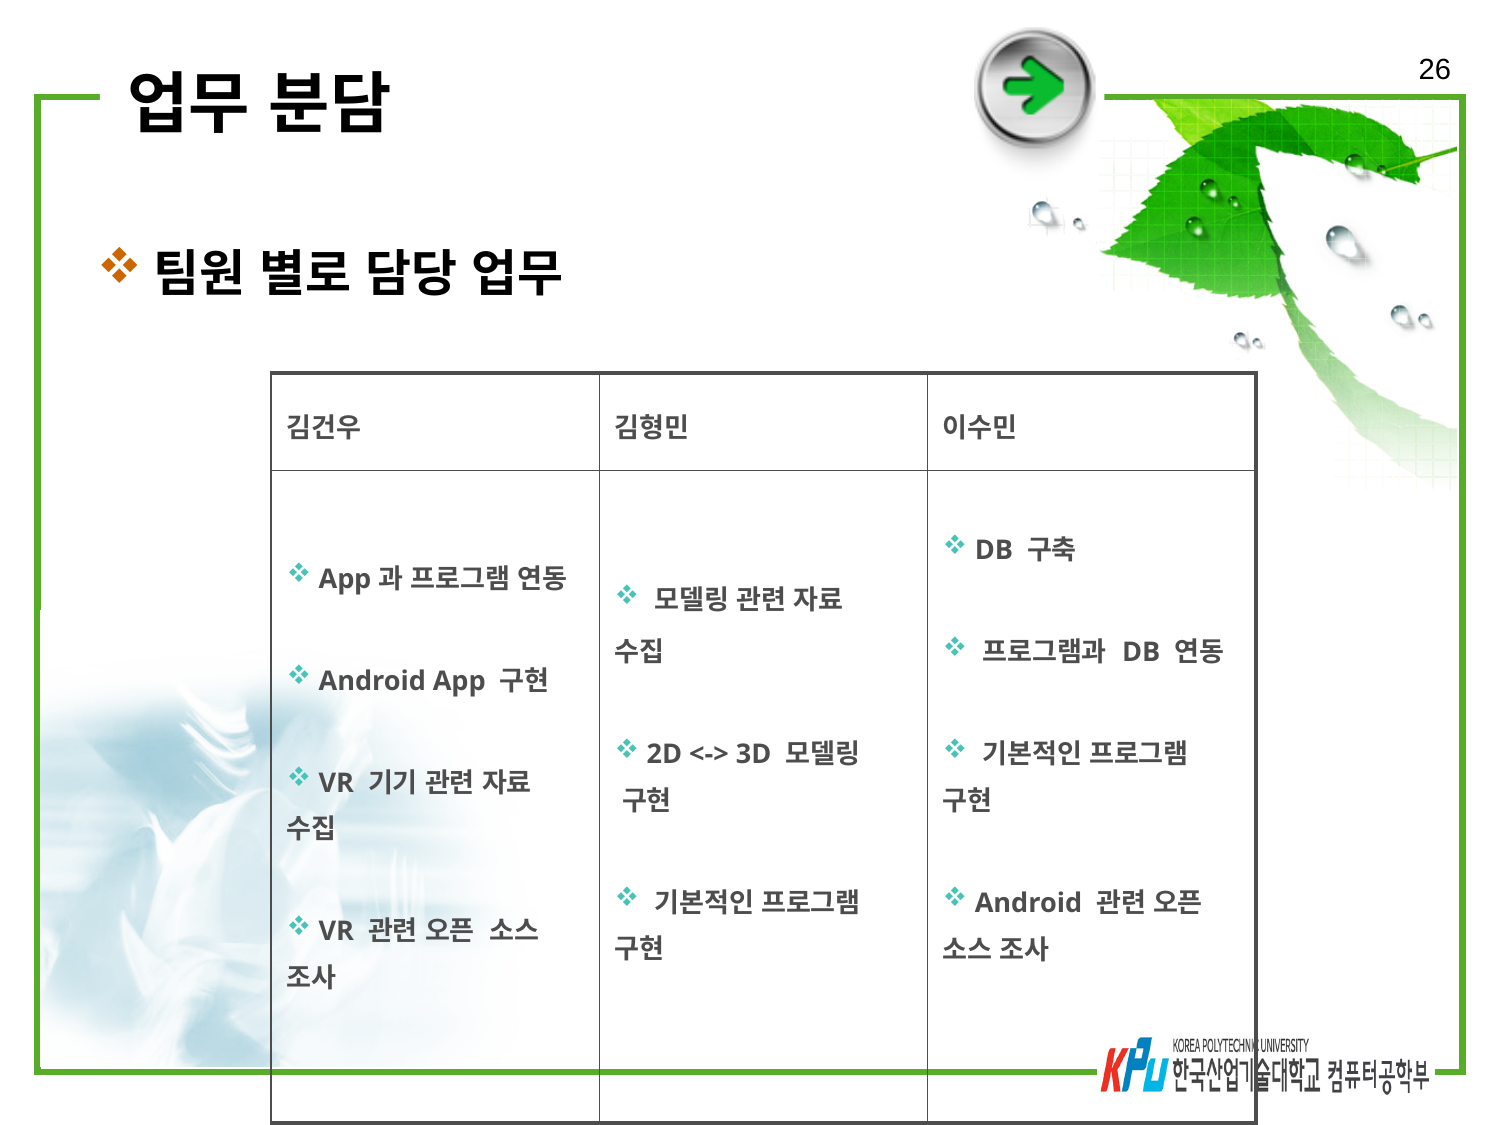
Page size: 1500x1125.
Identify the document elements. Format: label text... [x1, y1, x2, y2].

picture [40, 610, 270, 1067]
picture [1258, 1024, 1435, 1106]
picture [974, 27, 1457, 518]
slide_number 26 [1116, 42, 1467, 83]
table_cell 모델링 관련 자료 수집 2D <-> 3D 모델링 구현 기본적인 프로그램 구현 [600, 471, 927, 1121]
table_cell DB 구축 프로그램과 DB 연동 기본적인 프로그램 구현 Android 관련 오픈 소스 조사 [928, 471, 1254, 1121]
list 팀원 별로 담당 업무 [82, 234, 1432, 1009]
table_header 김건우 [272, 375, 599, 470]
table_cell App과 프로그램 연동 Android App 구현 VR 기기 관련 자료 수집 VR 관련 오픈 소스 조사 [272, 471, 599, 1121]
title 업무 분담 [112, 54, 875, 147]
table_header 김형민 [600, 375, 927, 470]
table_header 이수민 [928, 375, 1254, 470]
